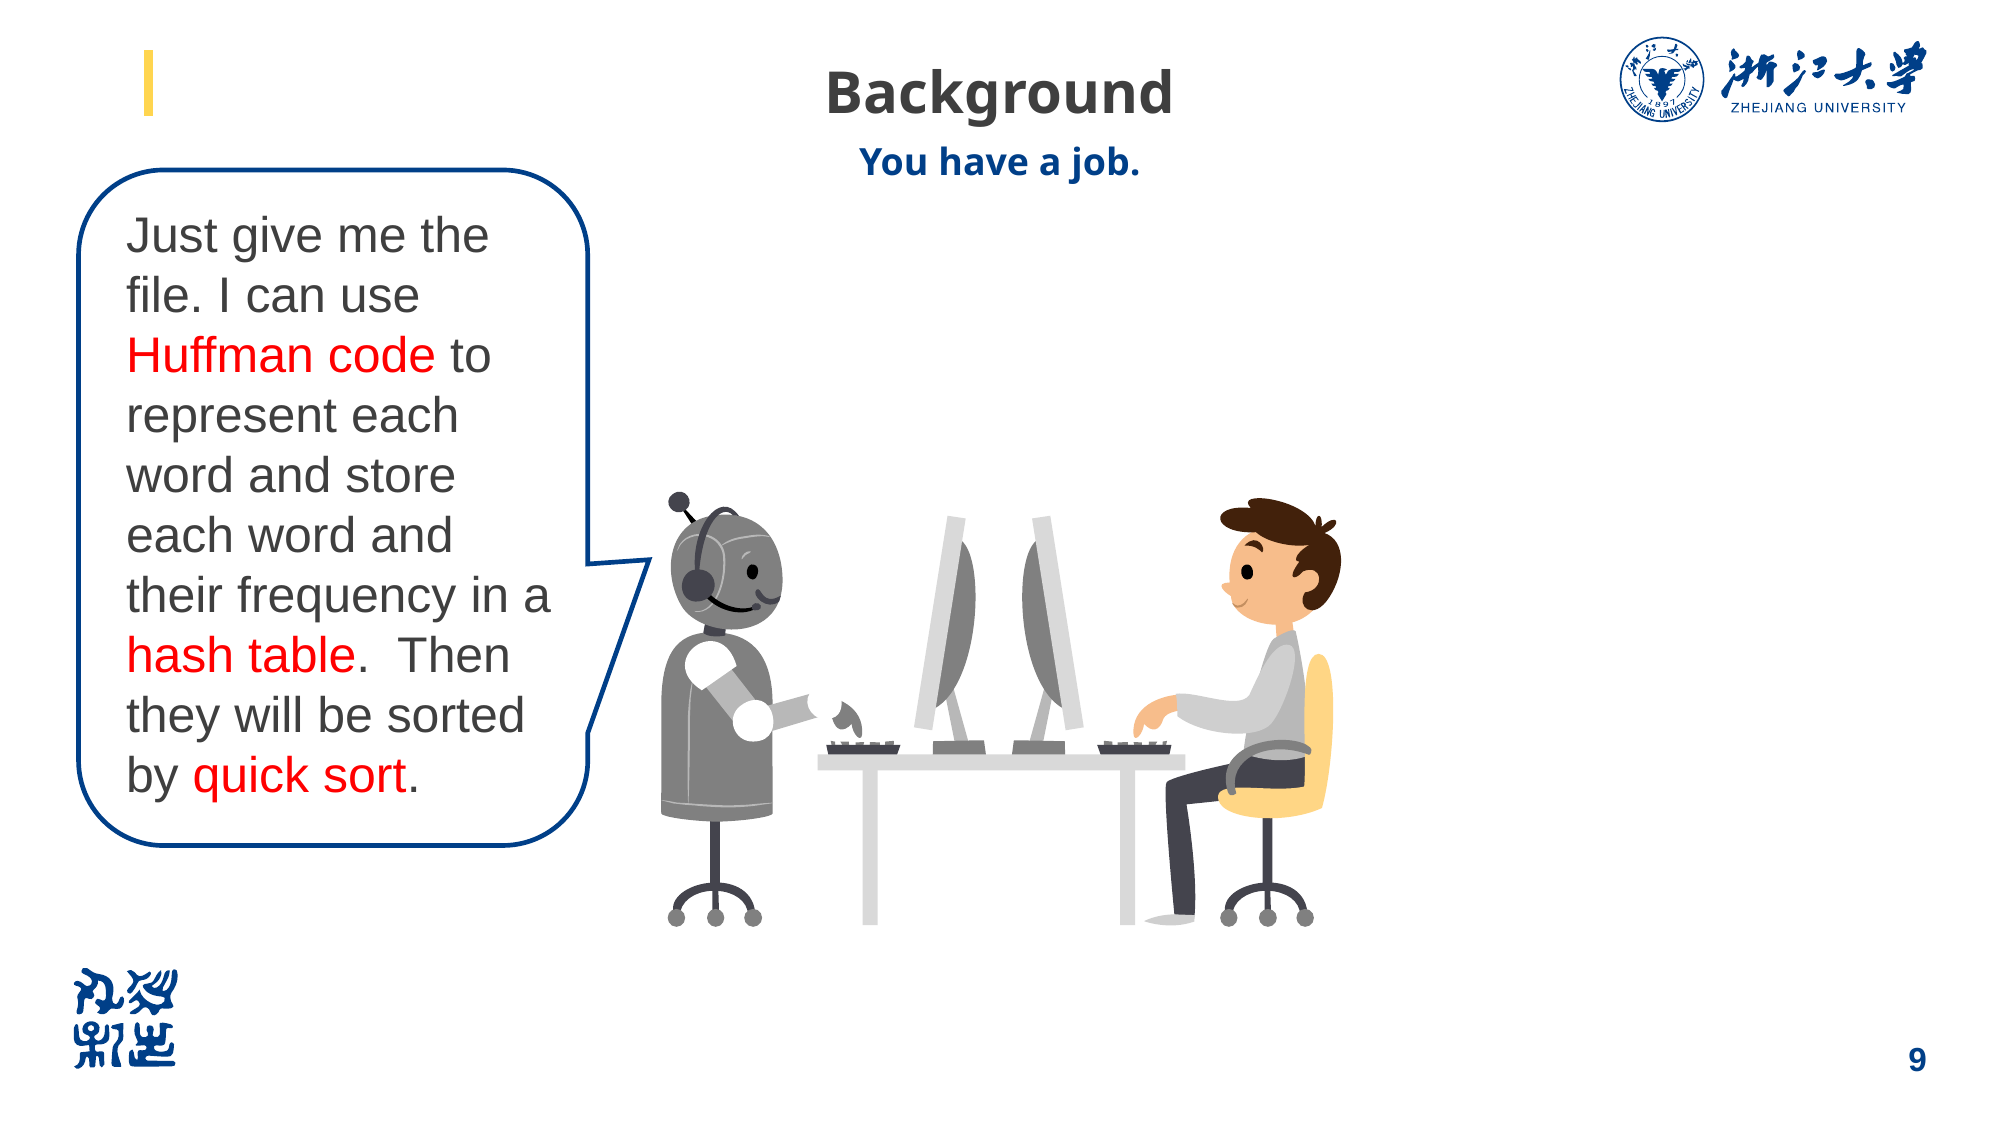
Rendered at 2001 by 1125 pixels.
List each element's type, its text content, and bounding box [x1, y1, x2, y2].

list You have a job. [588, 135, 1412, 235]
text_box [77, 168, 651, 847]
slide_number 9 [1476, 1022, 1927, 1079]
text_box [654, 484, 1346, 931]
title Background [290, 34, 1710, 133]
text_box Just give me the file. I can use Huffman code to represent each word and store each word and their frequency in a hash table. Then they will be sorted by quick sort. [111, 195, 570, 811]
